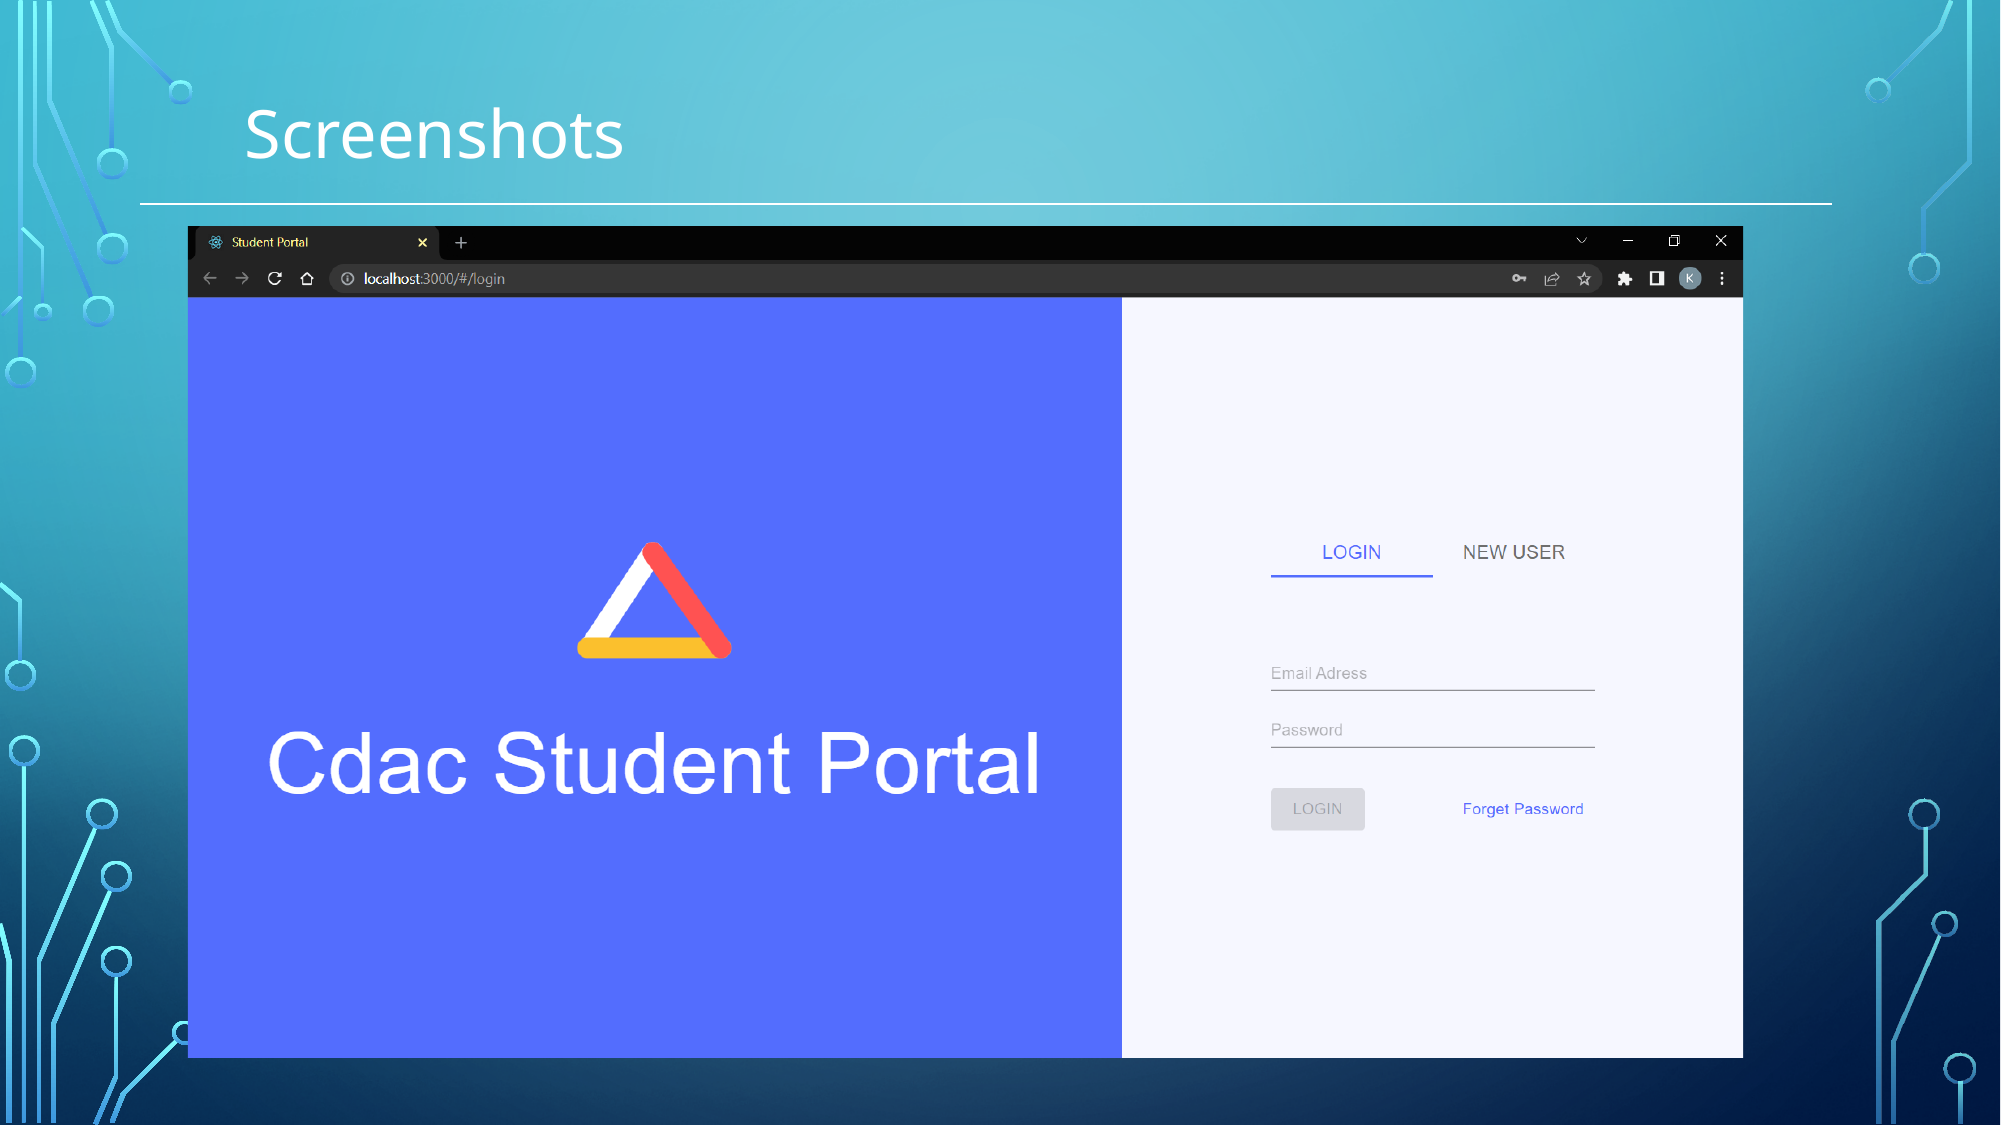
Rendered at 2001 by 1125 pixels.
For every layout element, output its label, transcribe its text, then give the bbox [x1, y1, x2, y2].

text_box Screenshots [230, 205, 1774, 260]
picture [187, 225, 1744, 1058]
text_box Screenshots [230, 84, 1774, 203]
